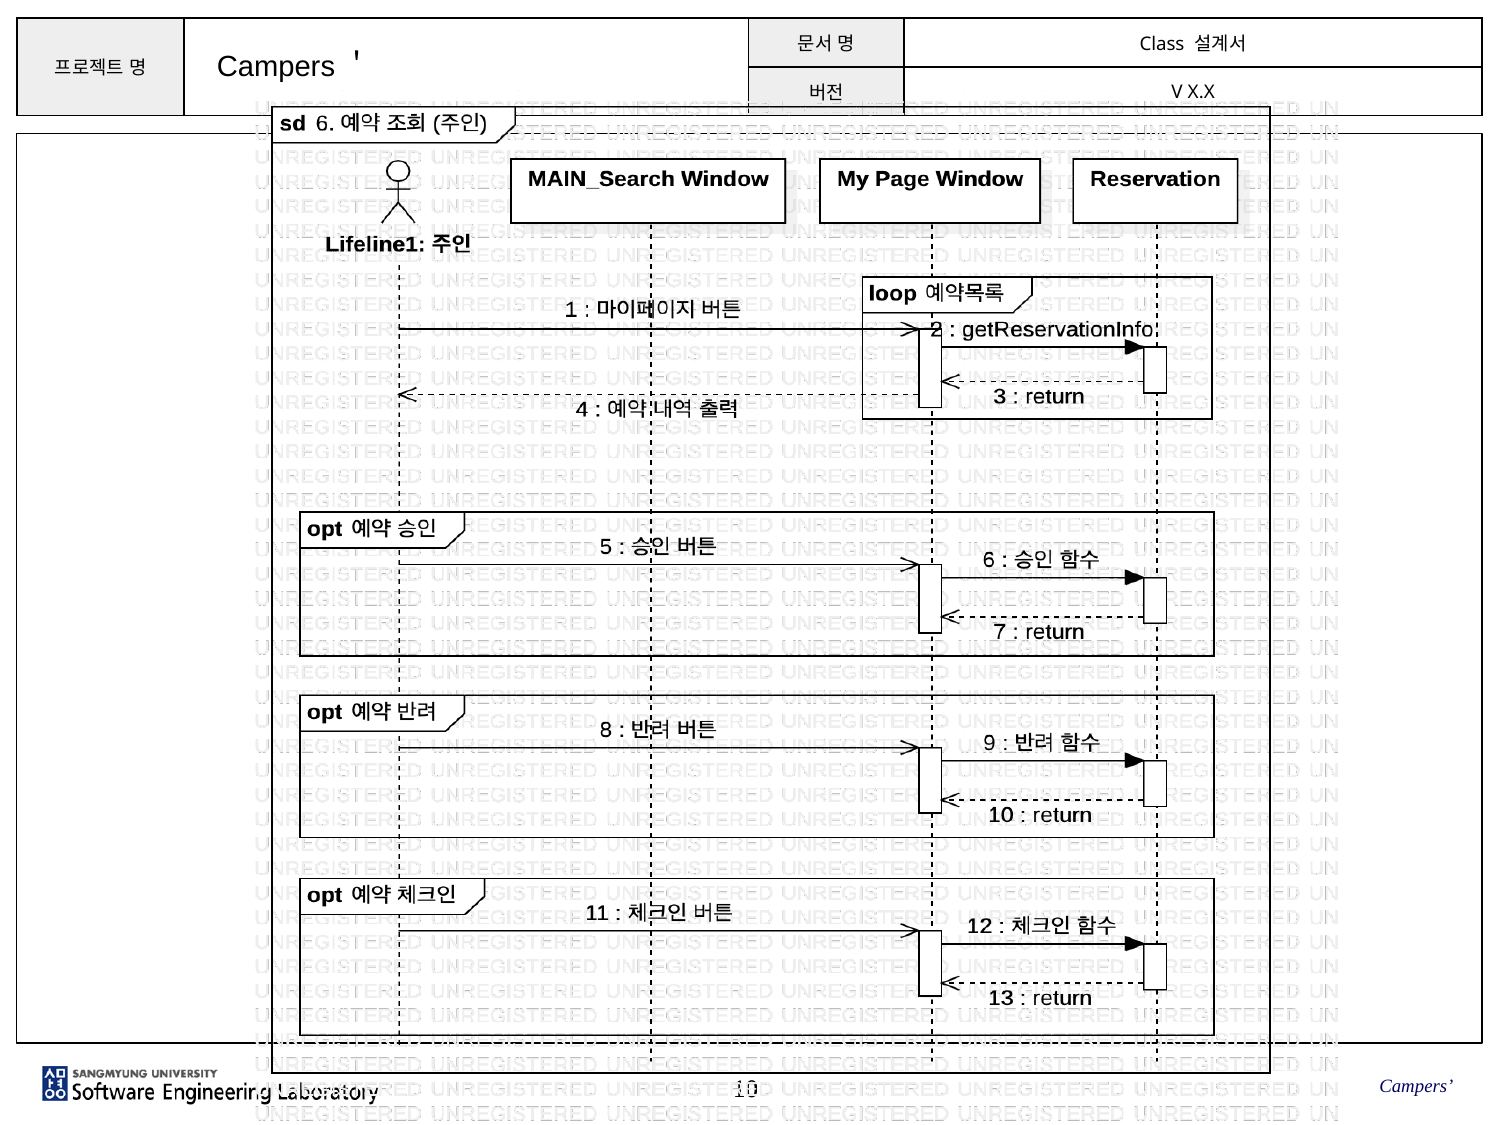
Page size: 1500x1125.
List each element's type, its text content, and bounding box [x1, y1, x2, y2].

text_box Campers＇ [202, 40, 387, 90]
picture [42, 90, 1340, 1125]
footer Campers’ [1343, 1060, 1454, 1110]
